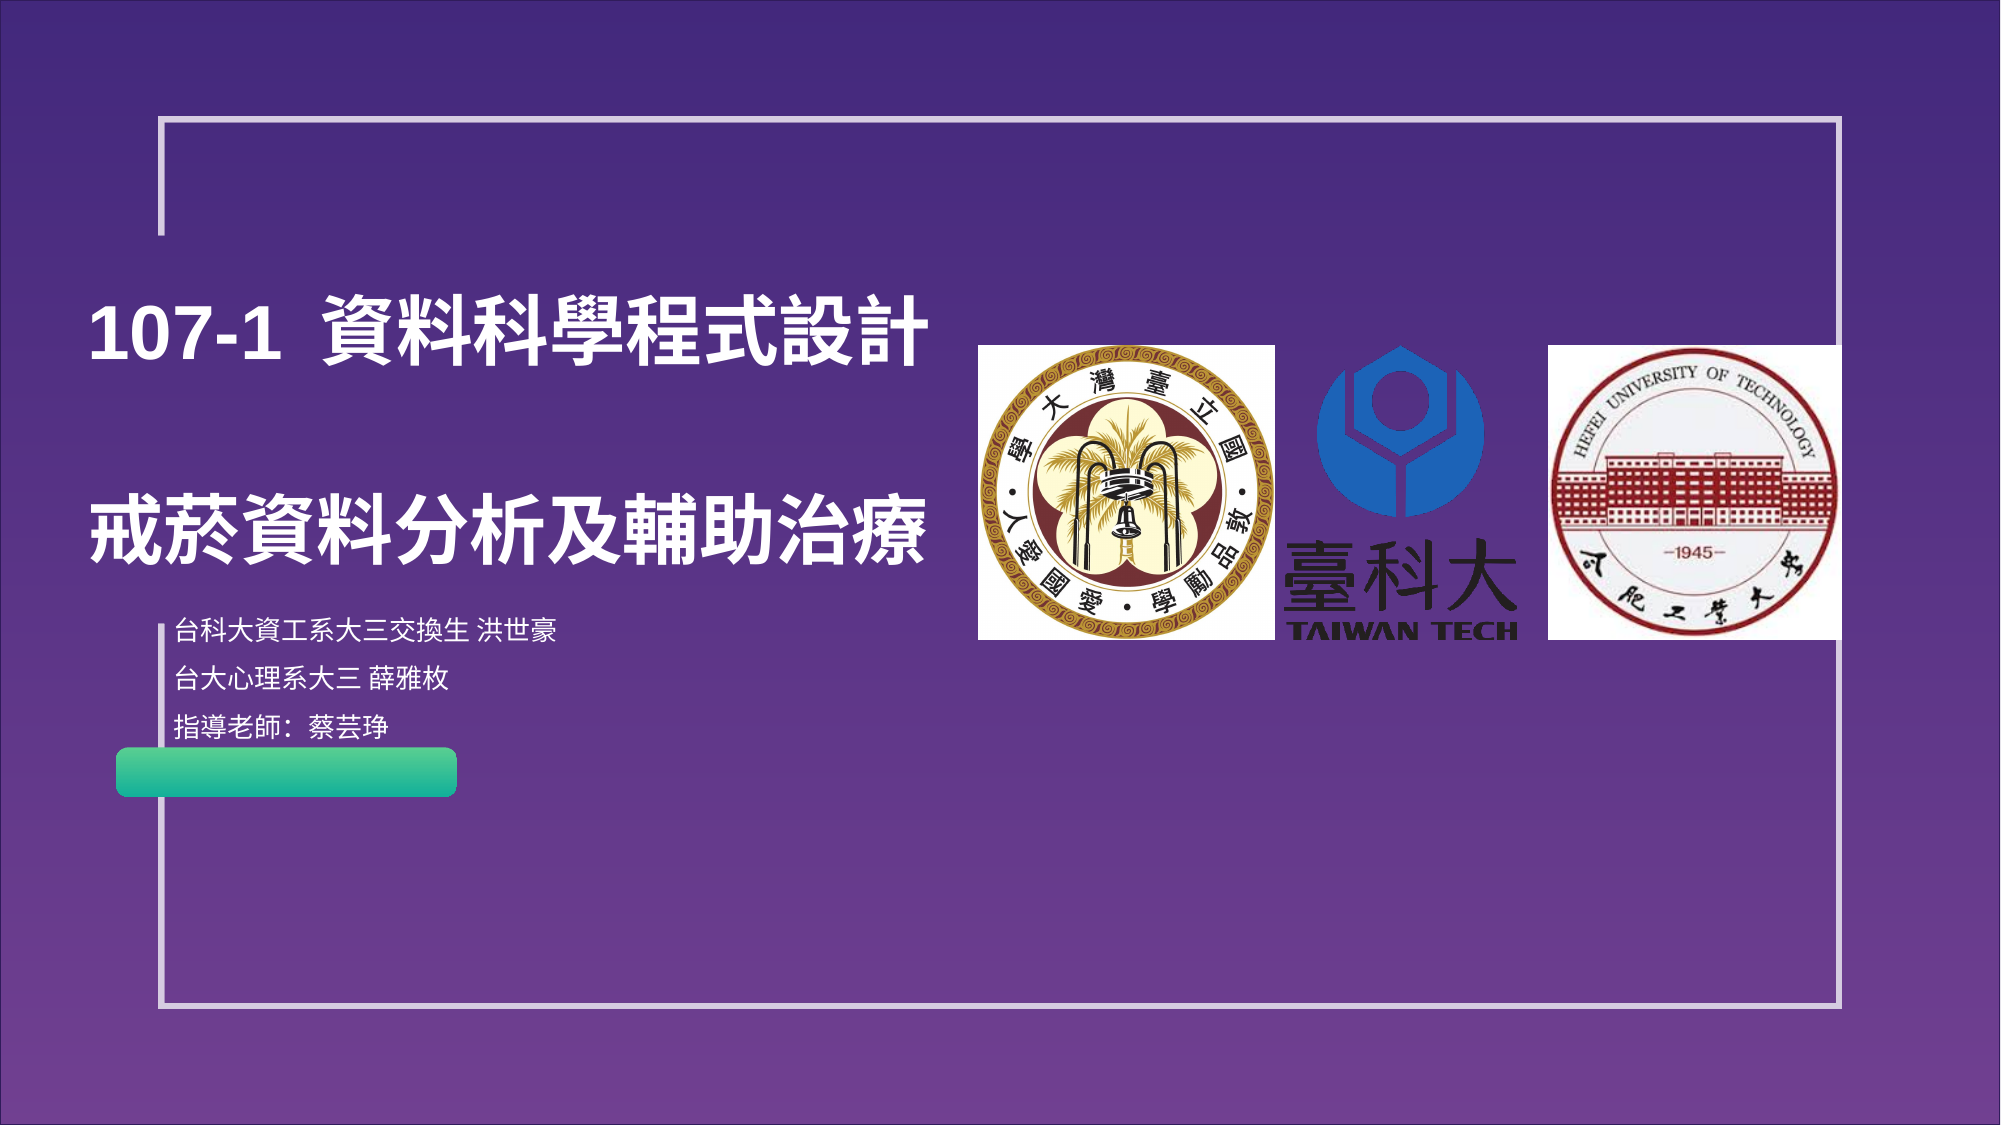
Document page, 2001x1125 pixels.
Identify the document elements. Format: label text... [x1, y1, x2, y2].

text_box [115, 747, 158, 797]
title 107-1 資料科學程式設計 戒菸資料分析及輔助治療 [72, 266, 158, 592]
picture [158, 116, 1842, 1009]
